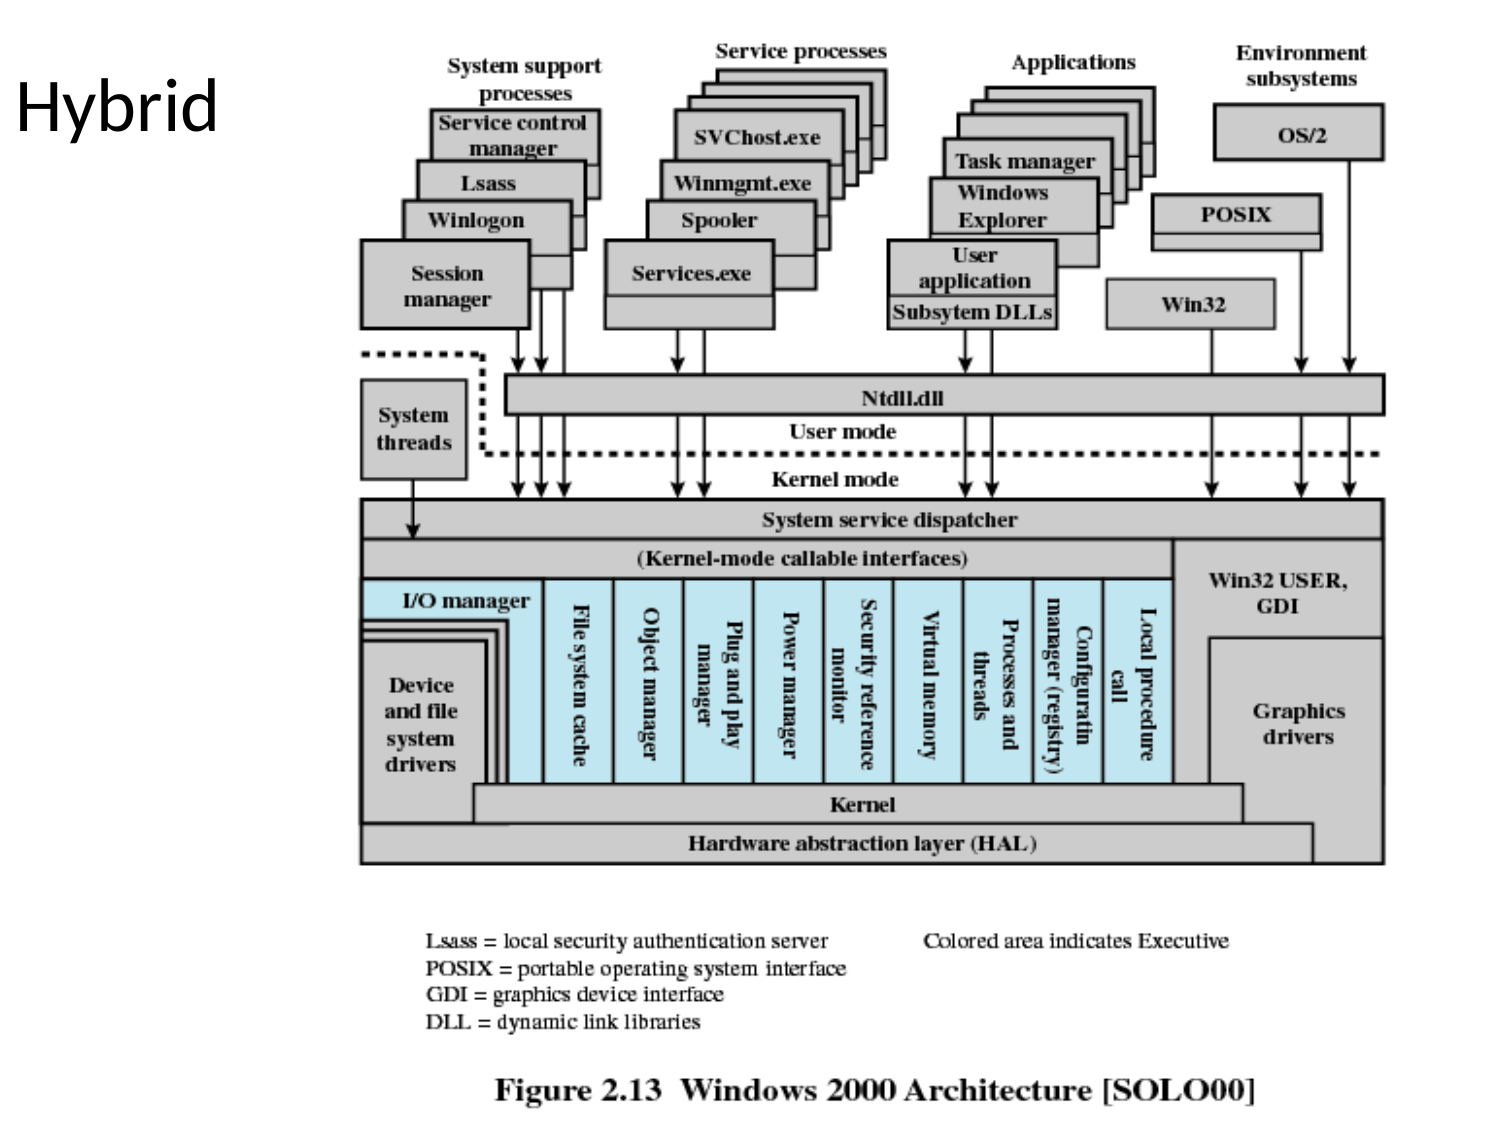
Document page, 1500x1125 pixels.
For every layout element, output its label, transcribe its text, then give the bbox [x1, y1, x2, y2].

title Hybrid [0, 46, 307, 155]
picture [312, 0, 1394, 1125]
